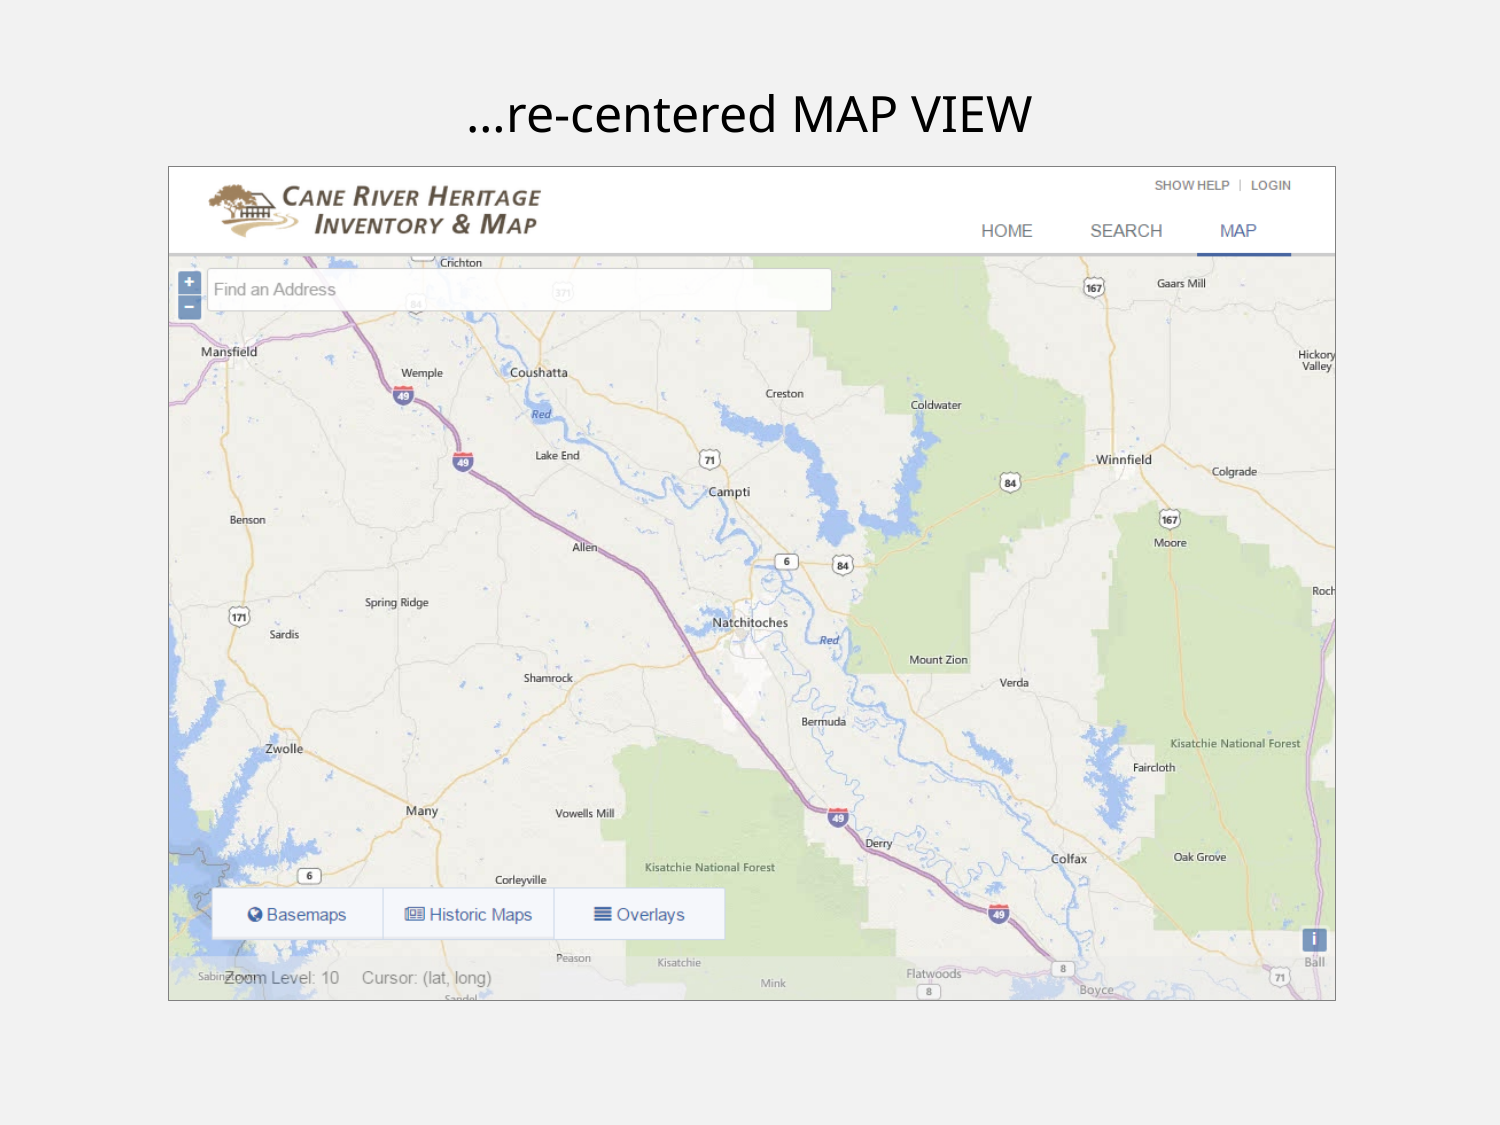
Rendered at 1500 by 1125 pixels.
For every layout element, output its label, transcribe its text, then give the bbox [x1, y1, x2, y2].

text_box …re-centered MAP VIEW [452, 74, 1048, 150]
picture [168, 166, 1336, 1001]
